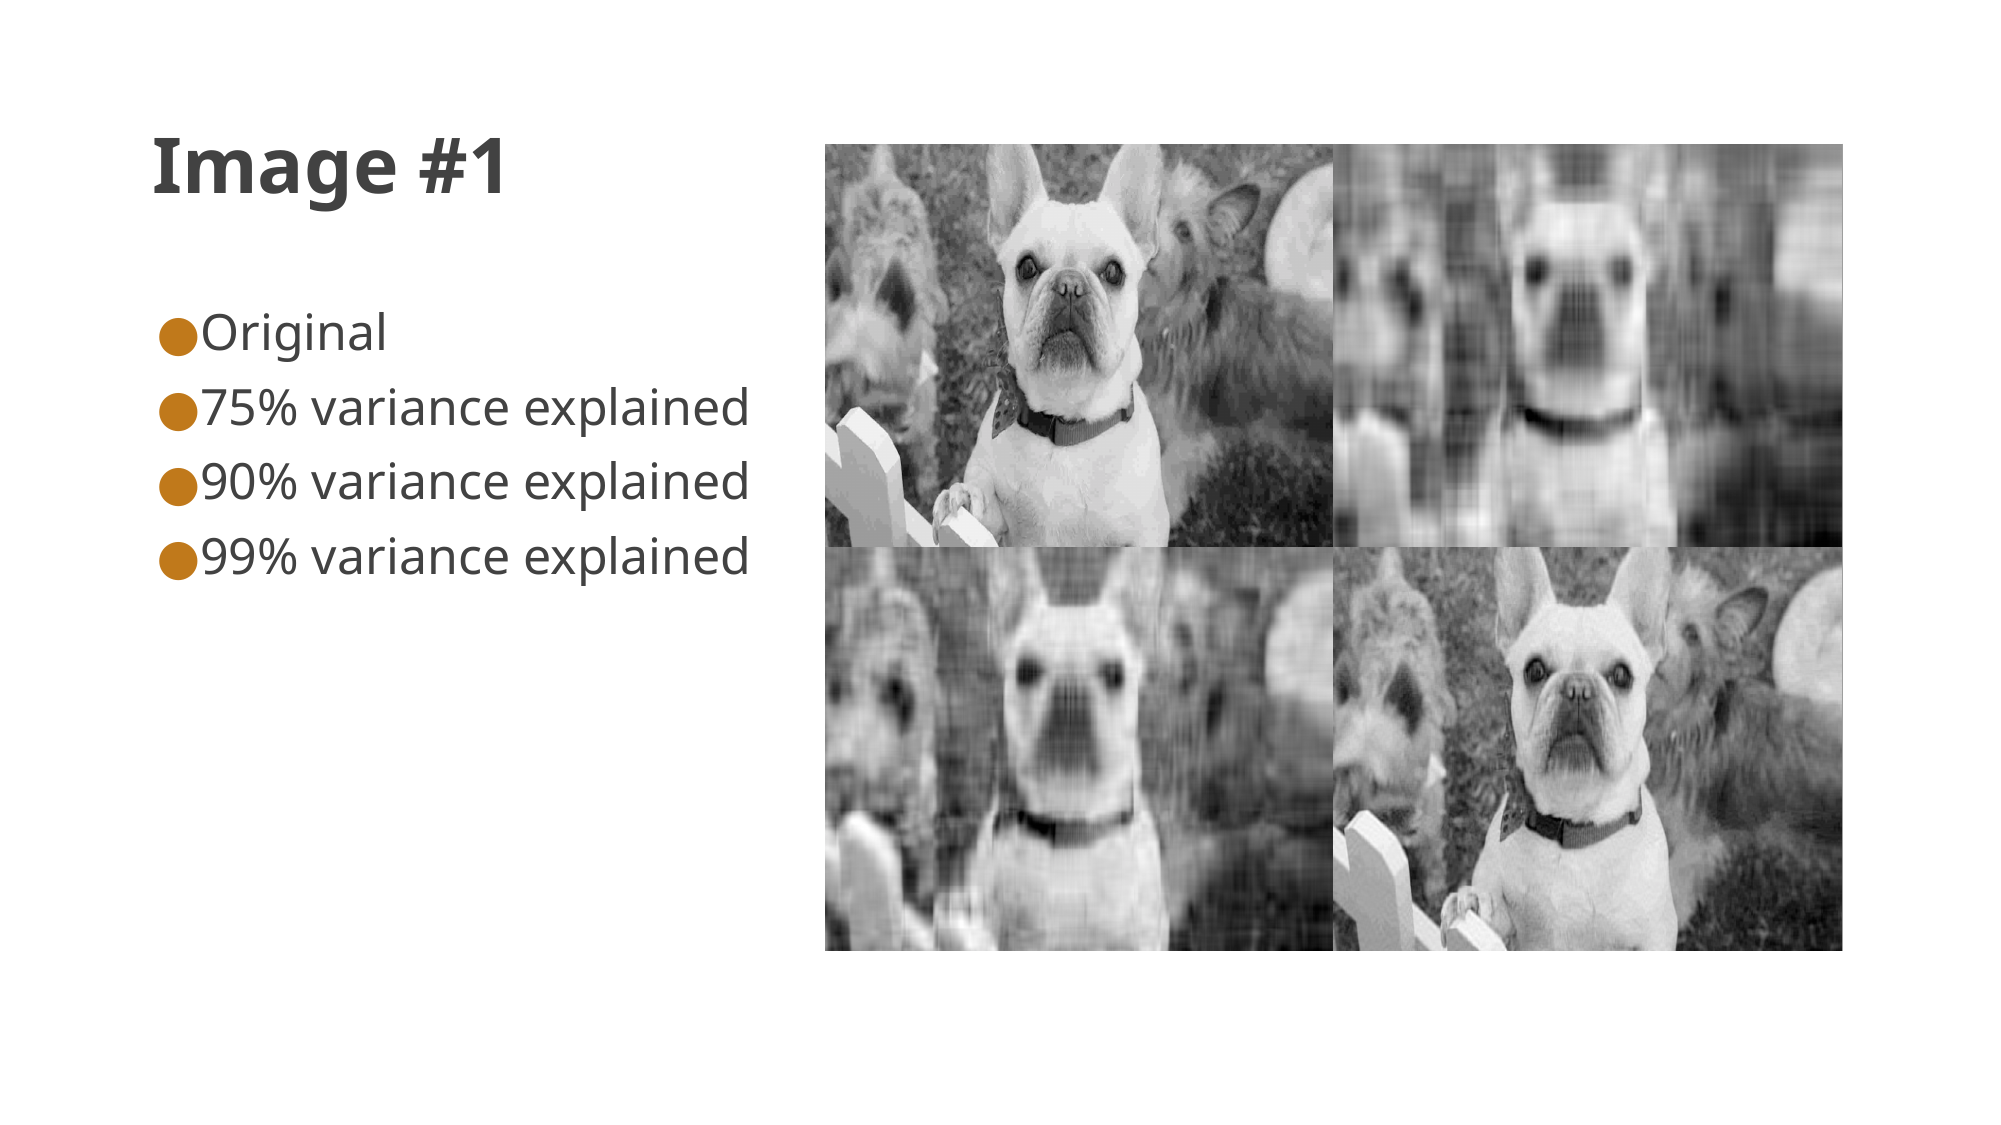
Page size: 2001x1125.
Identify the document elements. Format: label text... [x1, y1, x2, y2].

title Image #1 [137, 59, 1863, 278]
list Original 75% variance explained 90% variance explained 99% variance explained [137, 299, 1863, 1014]
picture [825, 144, 1843, 951]
